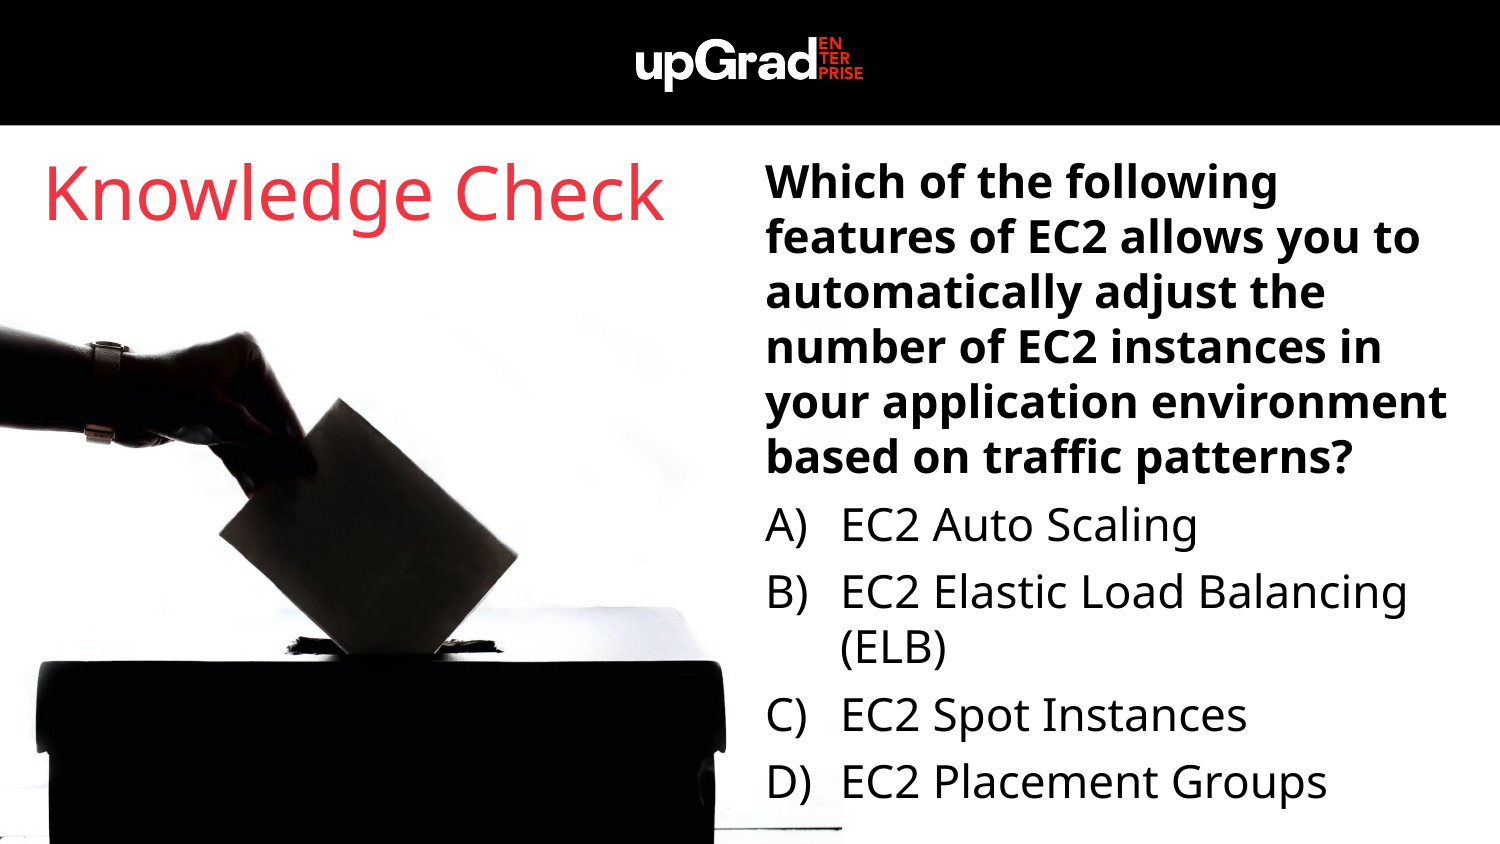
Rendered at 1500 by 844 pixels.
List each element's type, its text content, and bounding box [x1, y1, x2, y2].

text_box Which of the following features of EC2 allows you to automatically adjust the number of EC2 instances in your application environment based on traffic patterns? EC2 Auto Scaling EC2 Elastic Load Balancing (ELB) EC2 Spot Instances EC2 Placement Groups [750, 145, 1469, 816]
picture [0, 312, 843, 844]
picture [636, 37, 863, 92]
text_box Knowledge Check [31, 145, 711, 248]
